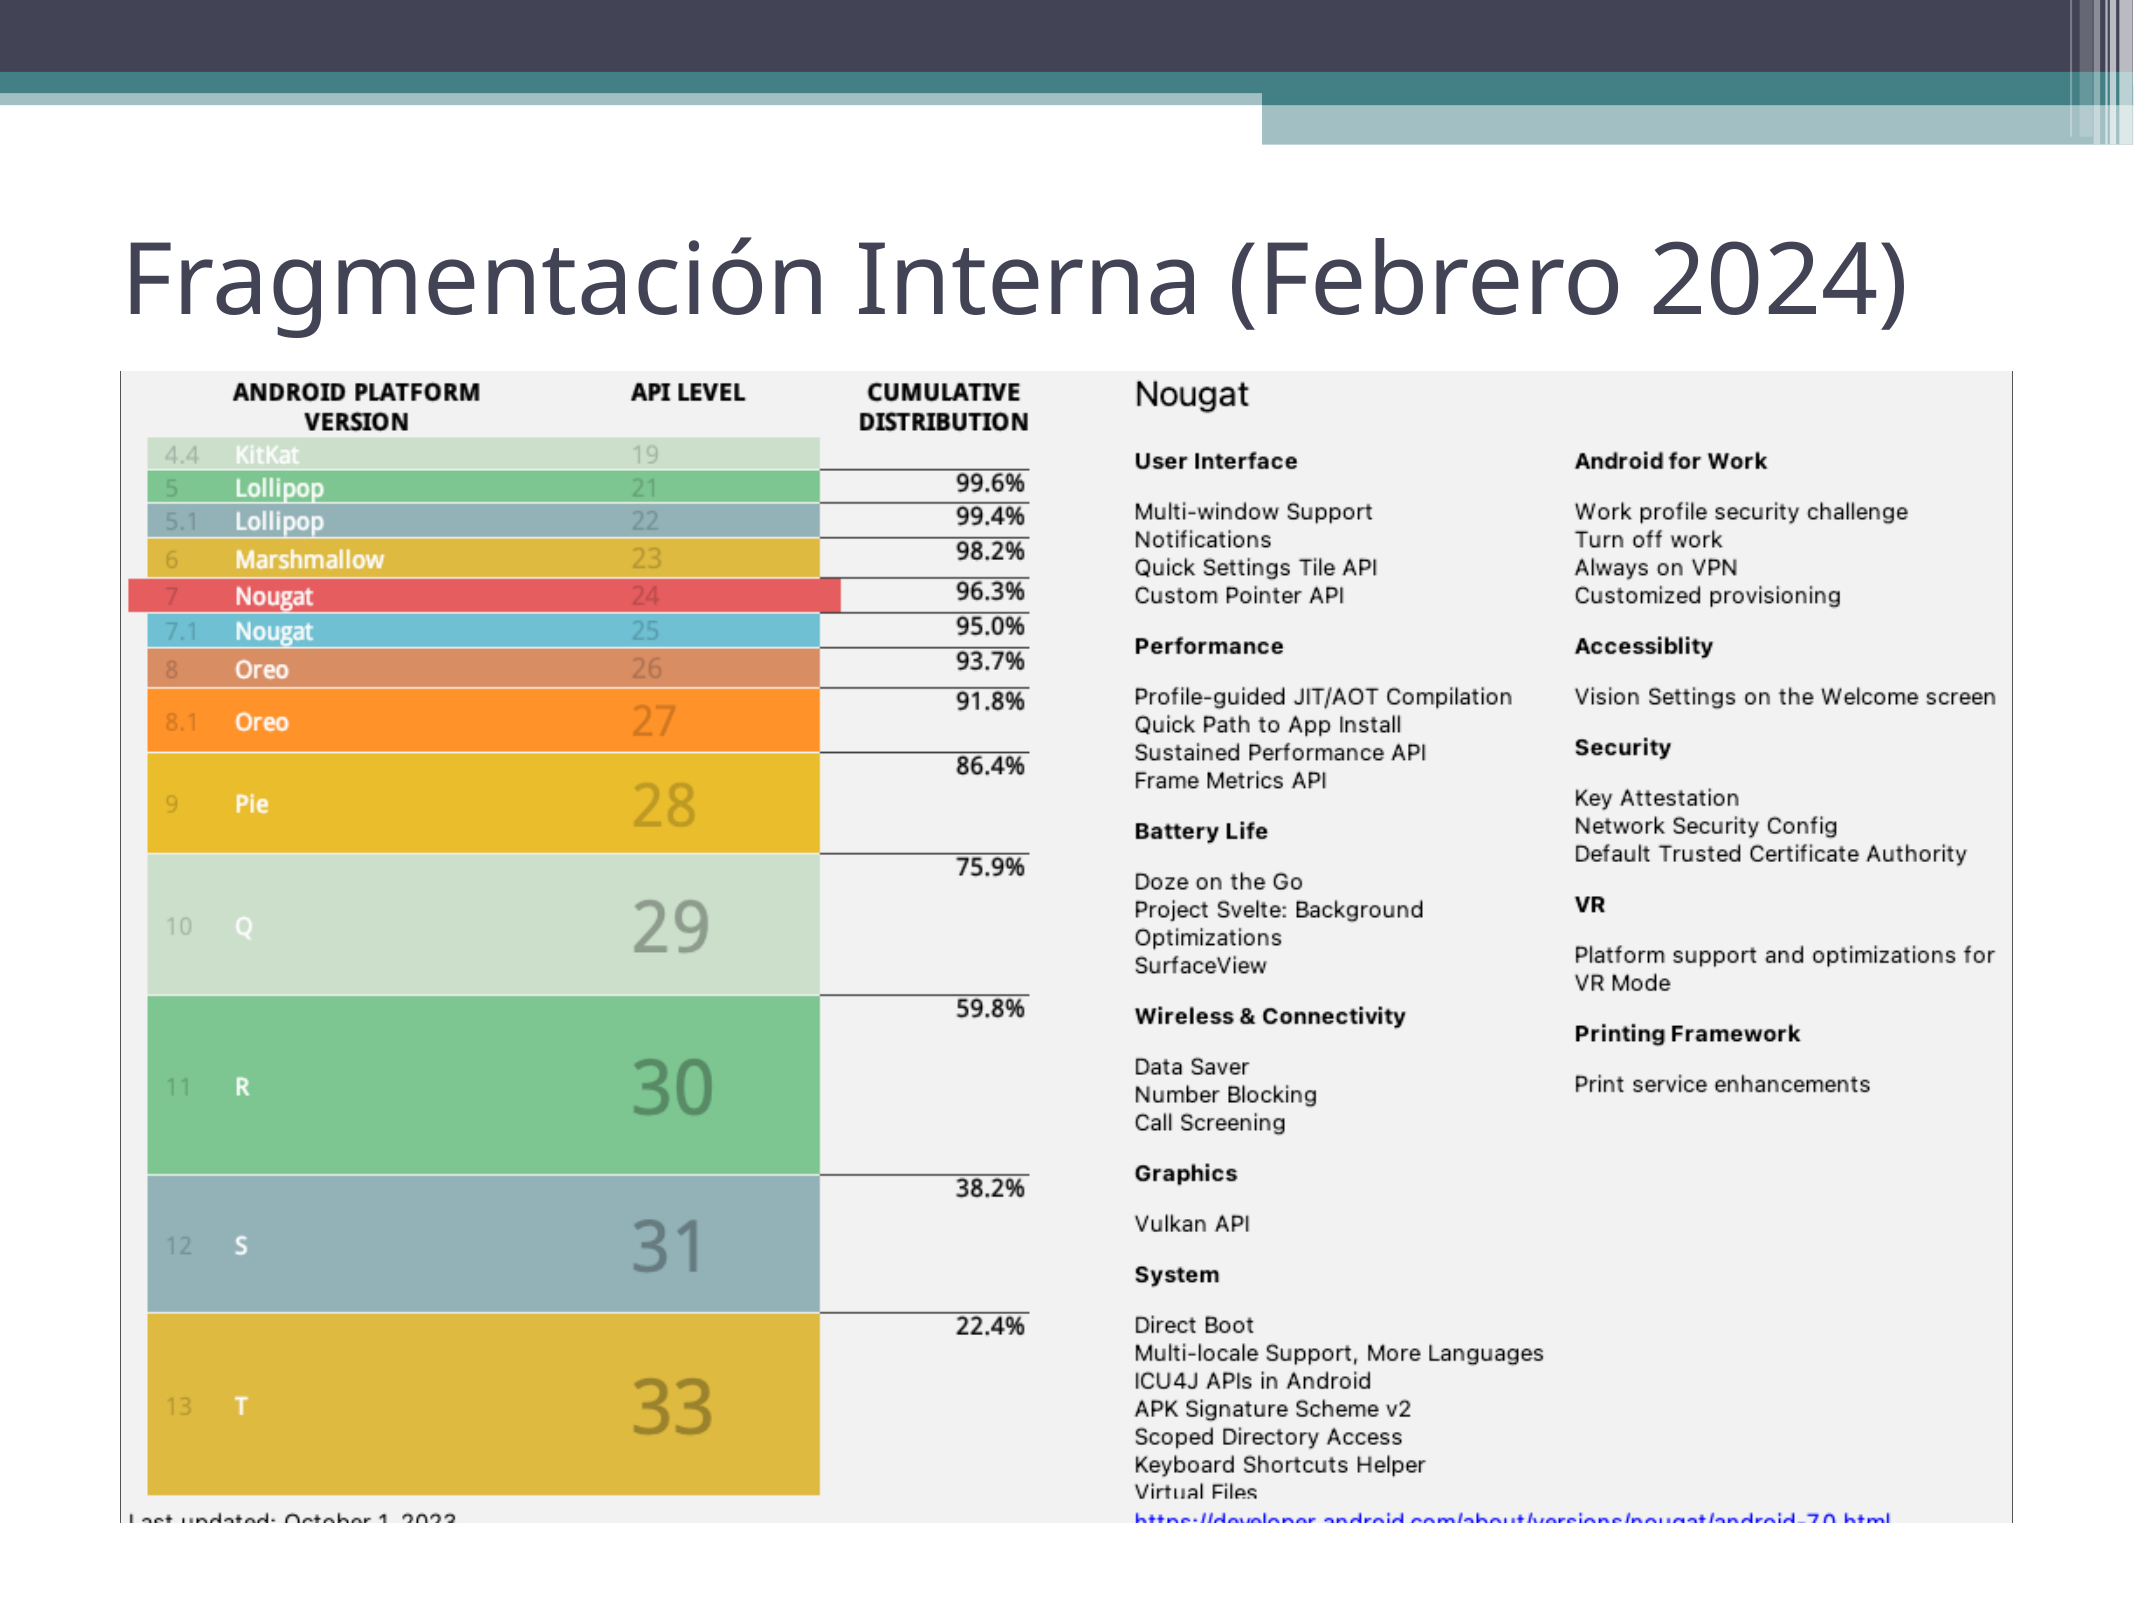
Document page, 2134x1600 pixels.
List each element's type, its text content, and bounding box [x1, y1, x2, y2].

text_box Fragmentación Interna (Febrero 2024) [106, 150, 2027, 399]
picture [120, 371, 2013, 1523]
